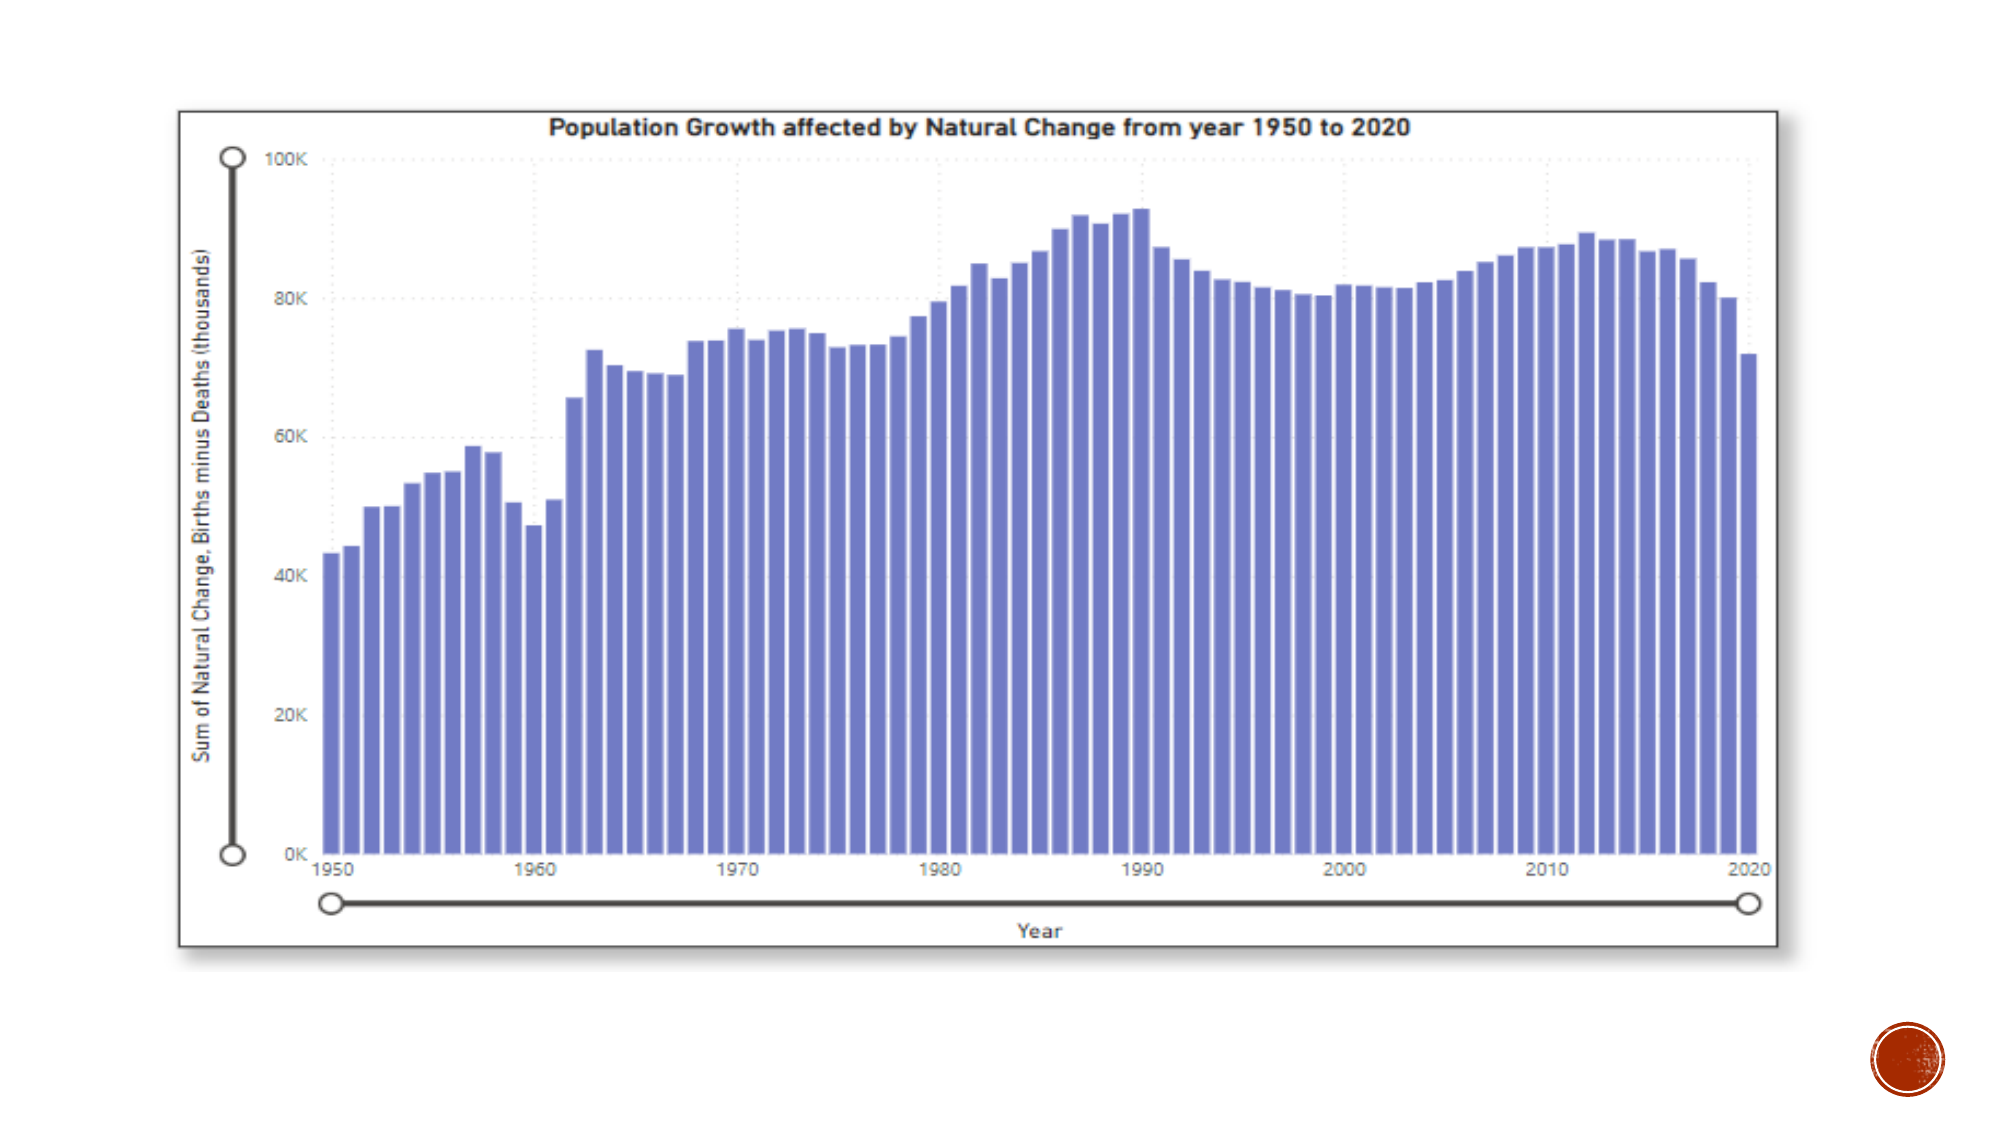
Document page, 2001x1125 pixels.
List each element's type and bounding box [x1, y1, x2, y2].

picture [150, 86, 1820, 972]
